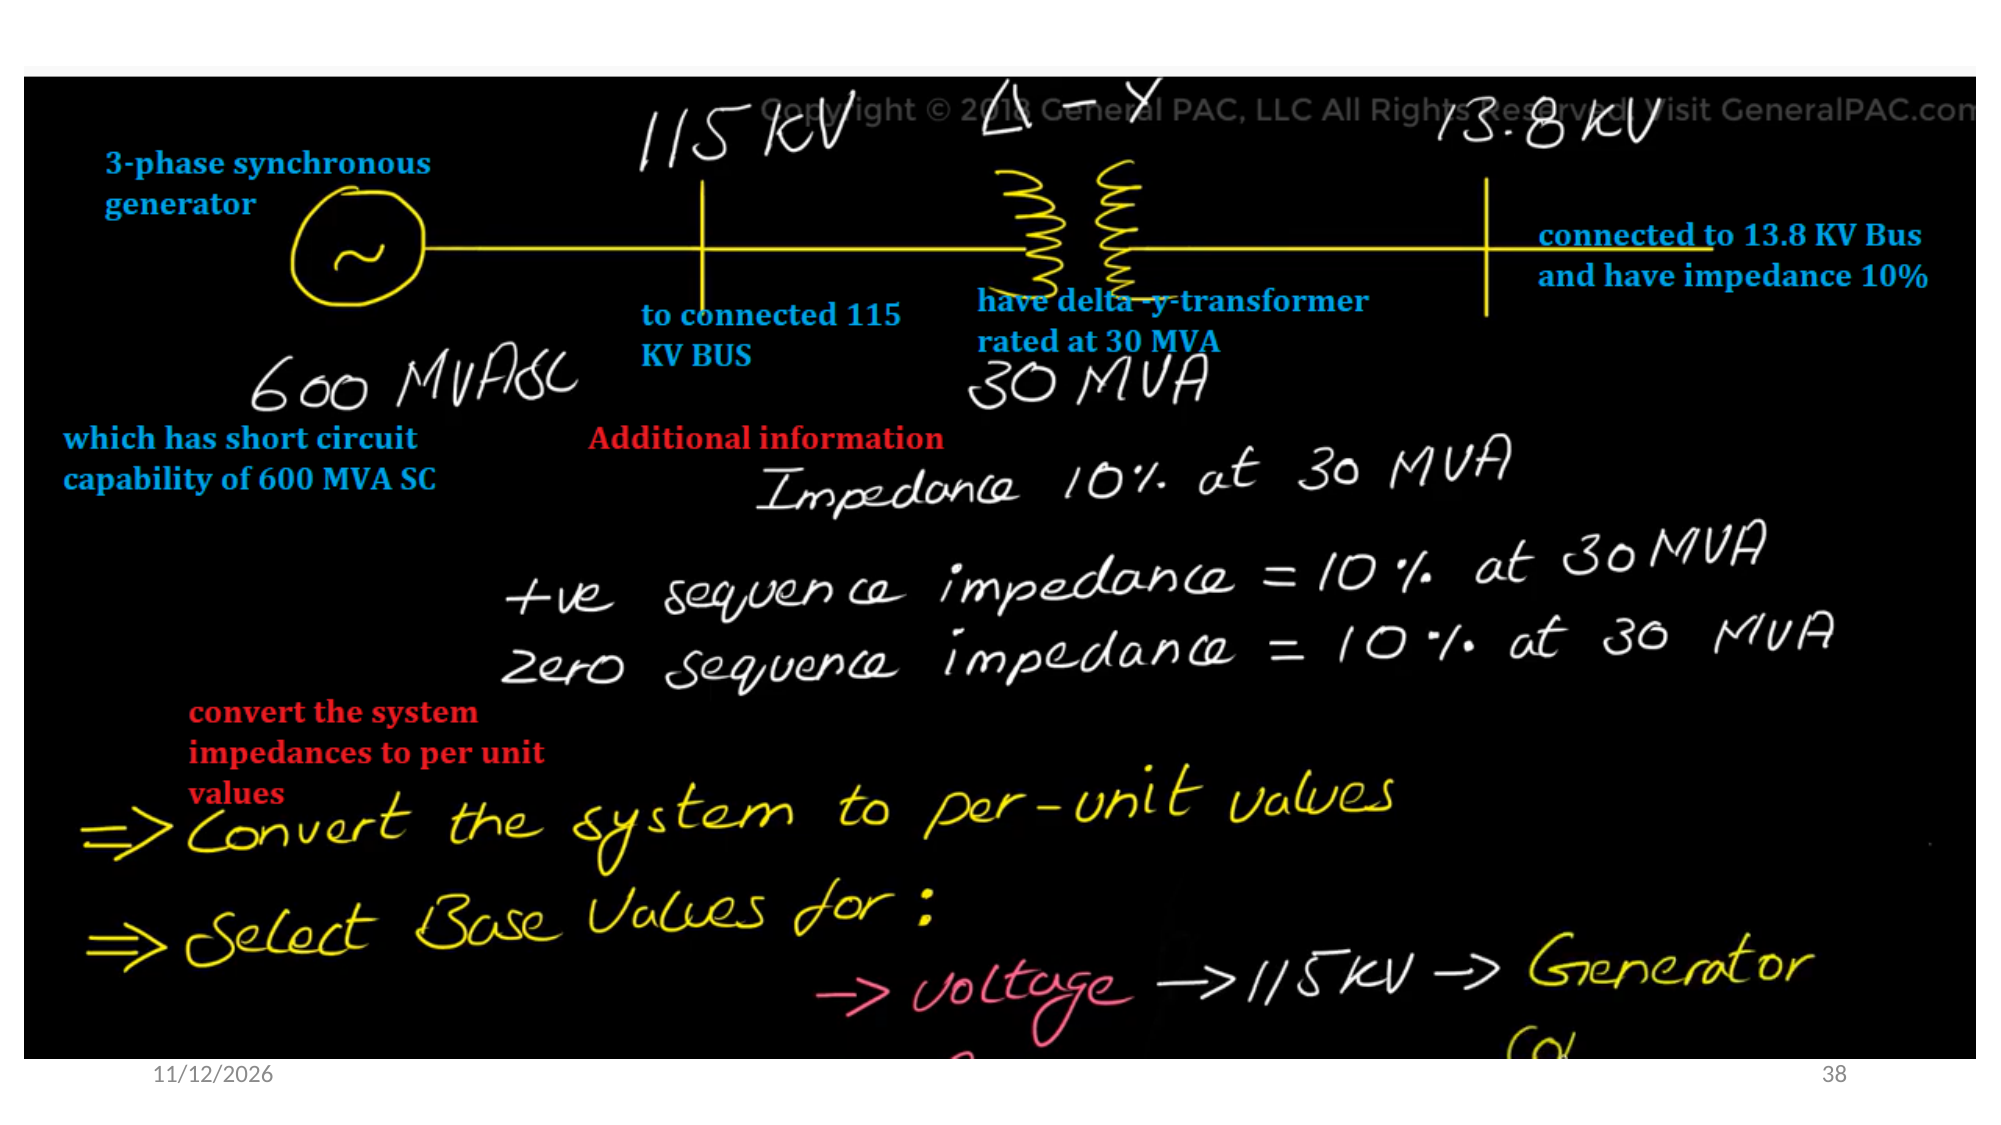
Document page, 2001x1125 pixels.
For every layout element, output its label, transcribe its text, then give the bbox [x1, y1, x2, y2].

slide_number 38 [1412, 1059, 1863, 1103]
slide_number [137, 1059, 588, 1103]
picture [24, 66, 1976, 1059]
